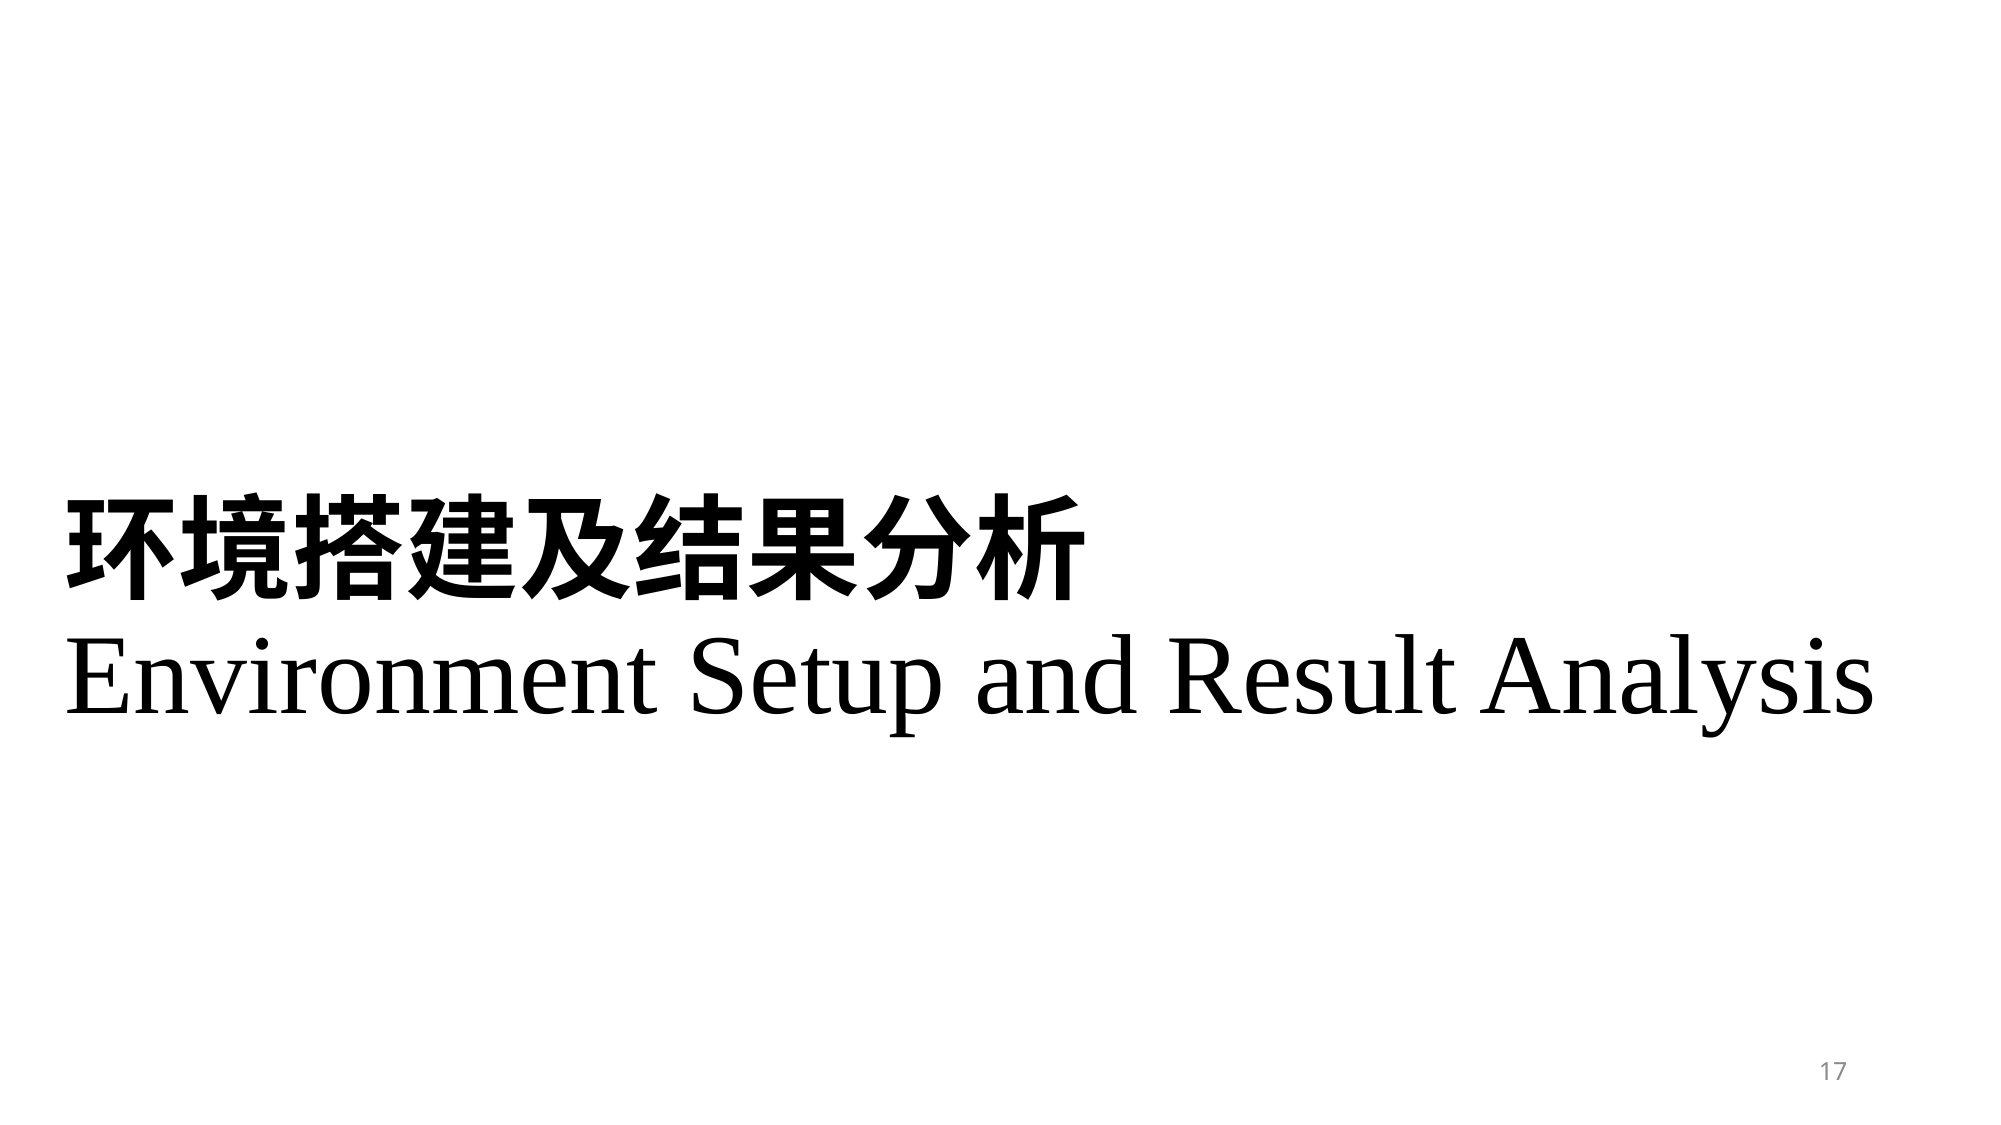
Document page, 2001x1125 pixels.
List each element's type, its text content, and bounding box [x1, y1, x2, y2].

slide_number 17 [1412, 1042, 1863, 1103]
title 环境搭建及结果分析 Environment Setup and Result Analysis [49, 277, 2000, 746]
